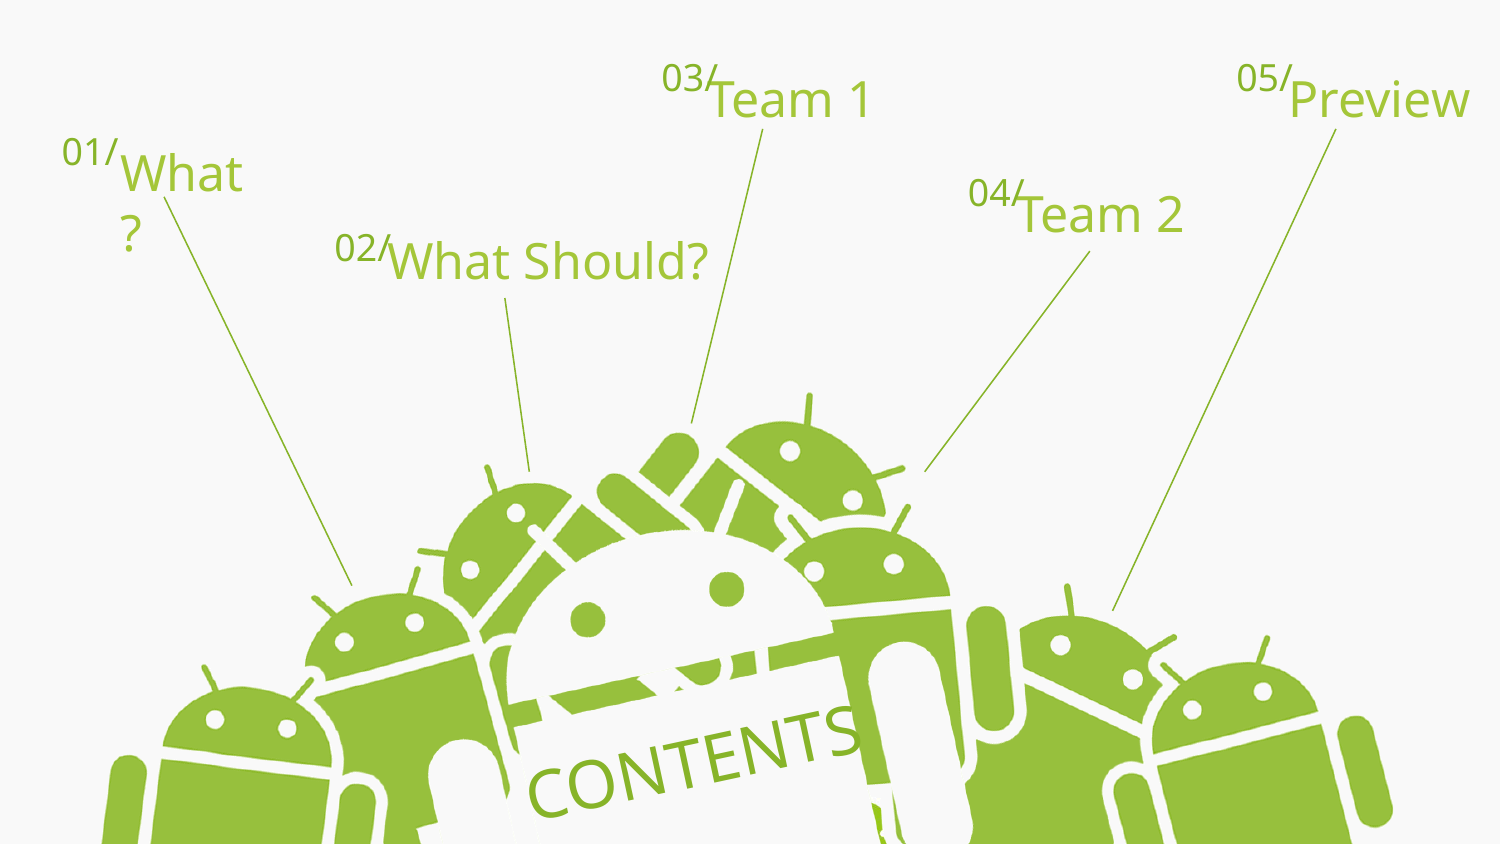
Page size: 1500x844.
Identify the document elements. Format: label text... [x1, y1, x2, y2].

text_box [924, 260, 1085, 473]
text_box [316, 216, 716, 299]
text_box [173, 219, 353, 586]
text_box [46, 120, 269, 211]
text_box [1218, 46, 1482, 137]
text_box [644, 46, 880, 137]
text_box [505, 306, 531, 472]
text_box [948, 161, 1194, 252]
text_box CONTENTS [501, 674, 885, 844]
picture [78, 386, 1422, 844]
text_box [1111, 146, 1329, 612]
text_box [690, 146, 760, 424]
